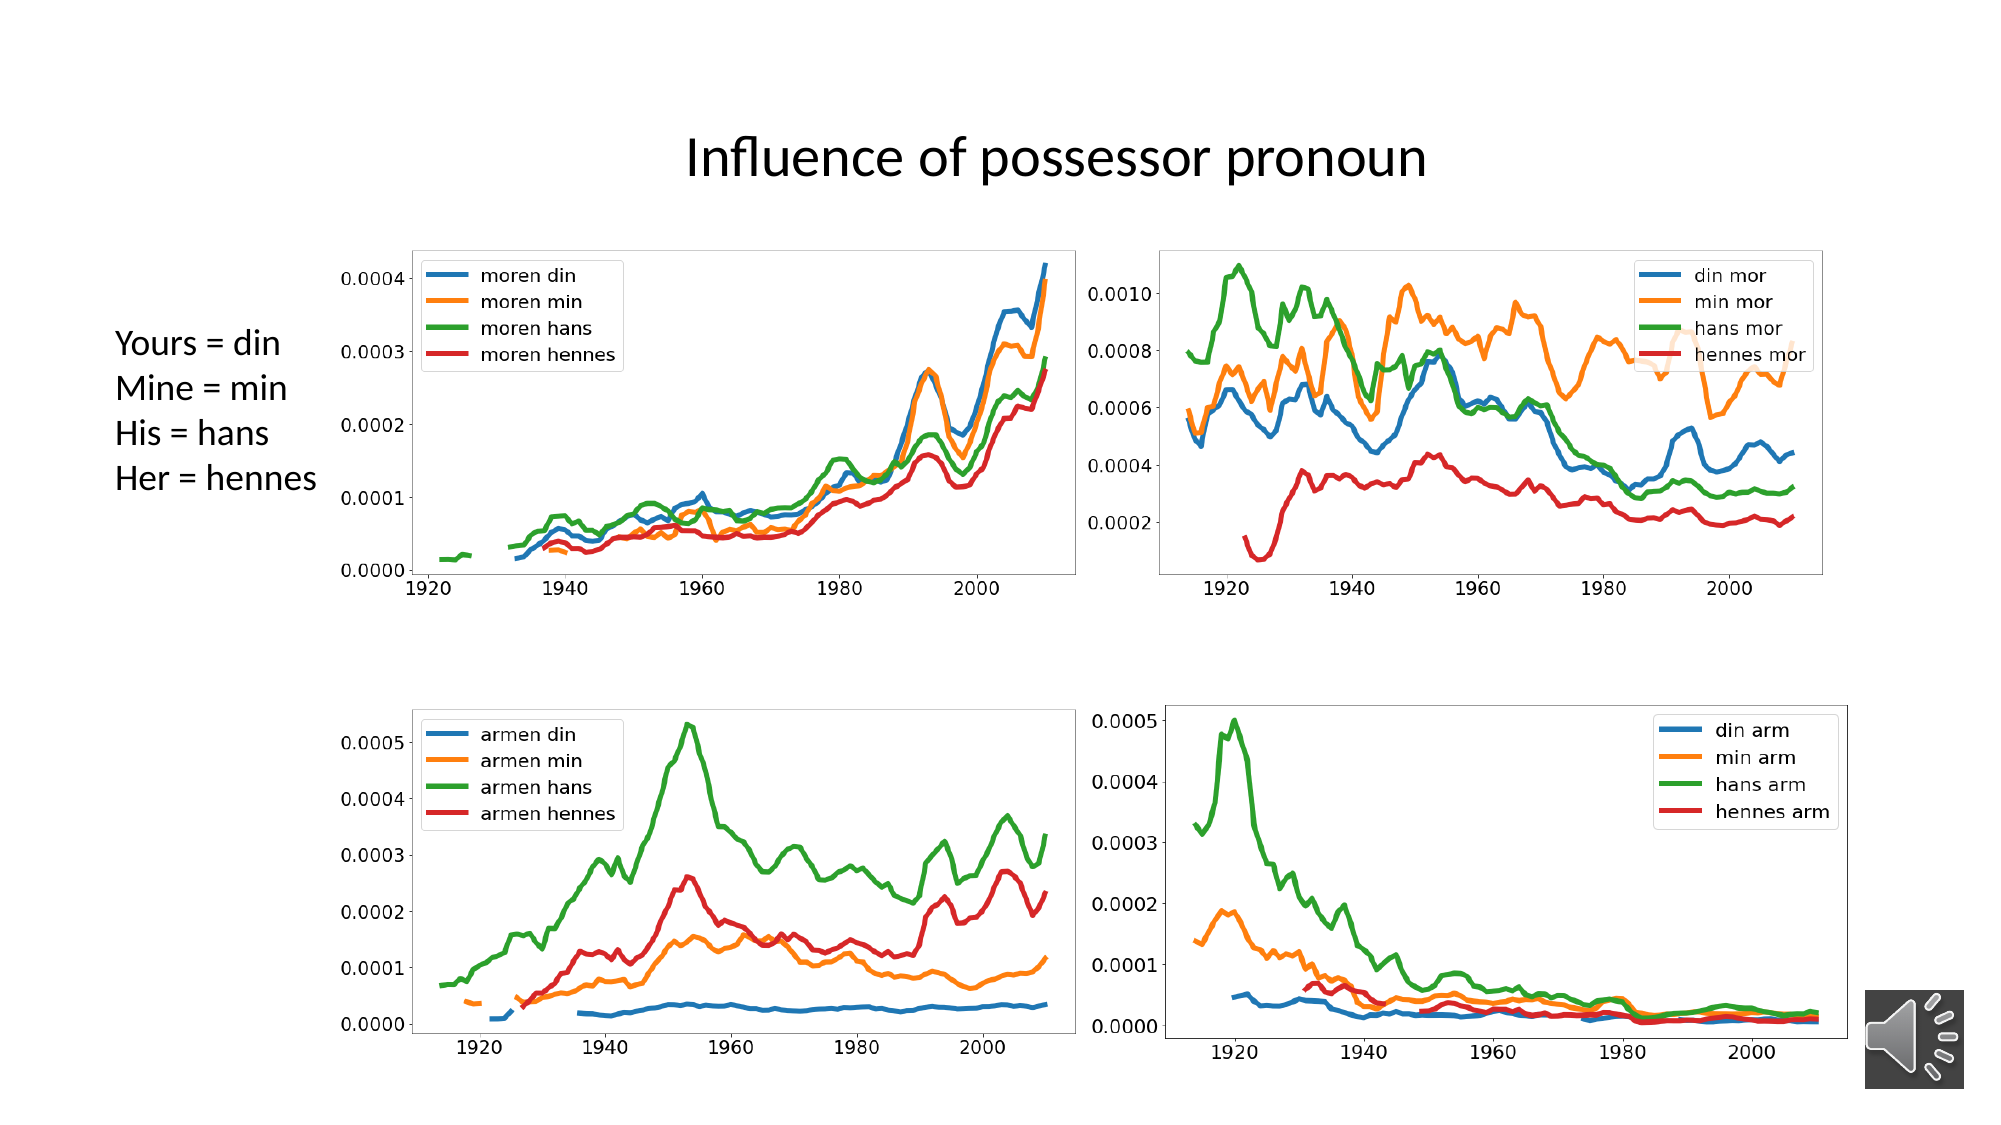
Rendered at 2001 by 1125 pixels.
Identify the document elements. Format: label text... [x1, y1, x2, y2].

picture [1864, 989, 1965, 1090]
picture [333, 245, 1828, 603]
picture [333, 704, 1081, 1062]
text_box Yours = din Mine = min His = hans Her = hennes [100, 310, 333, 506]
picture [1084, 699, 1853, 1067]
text_box Influence of possessor pronoun [670, 110, 1444, 196]
